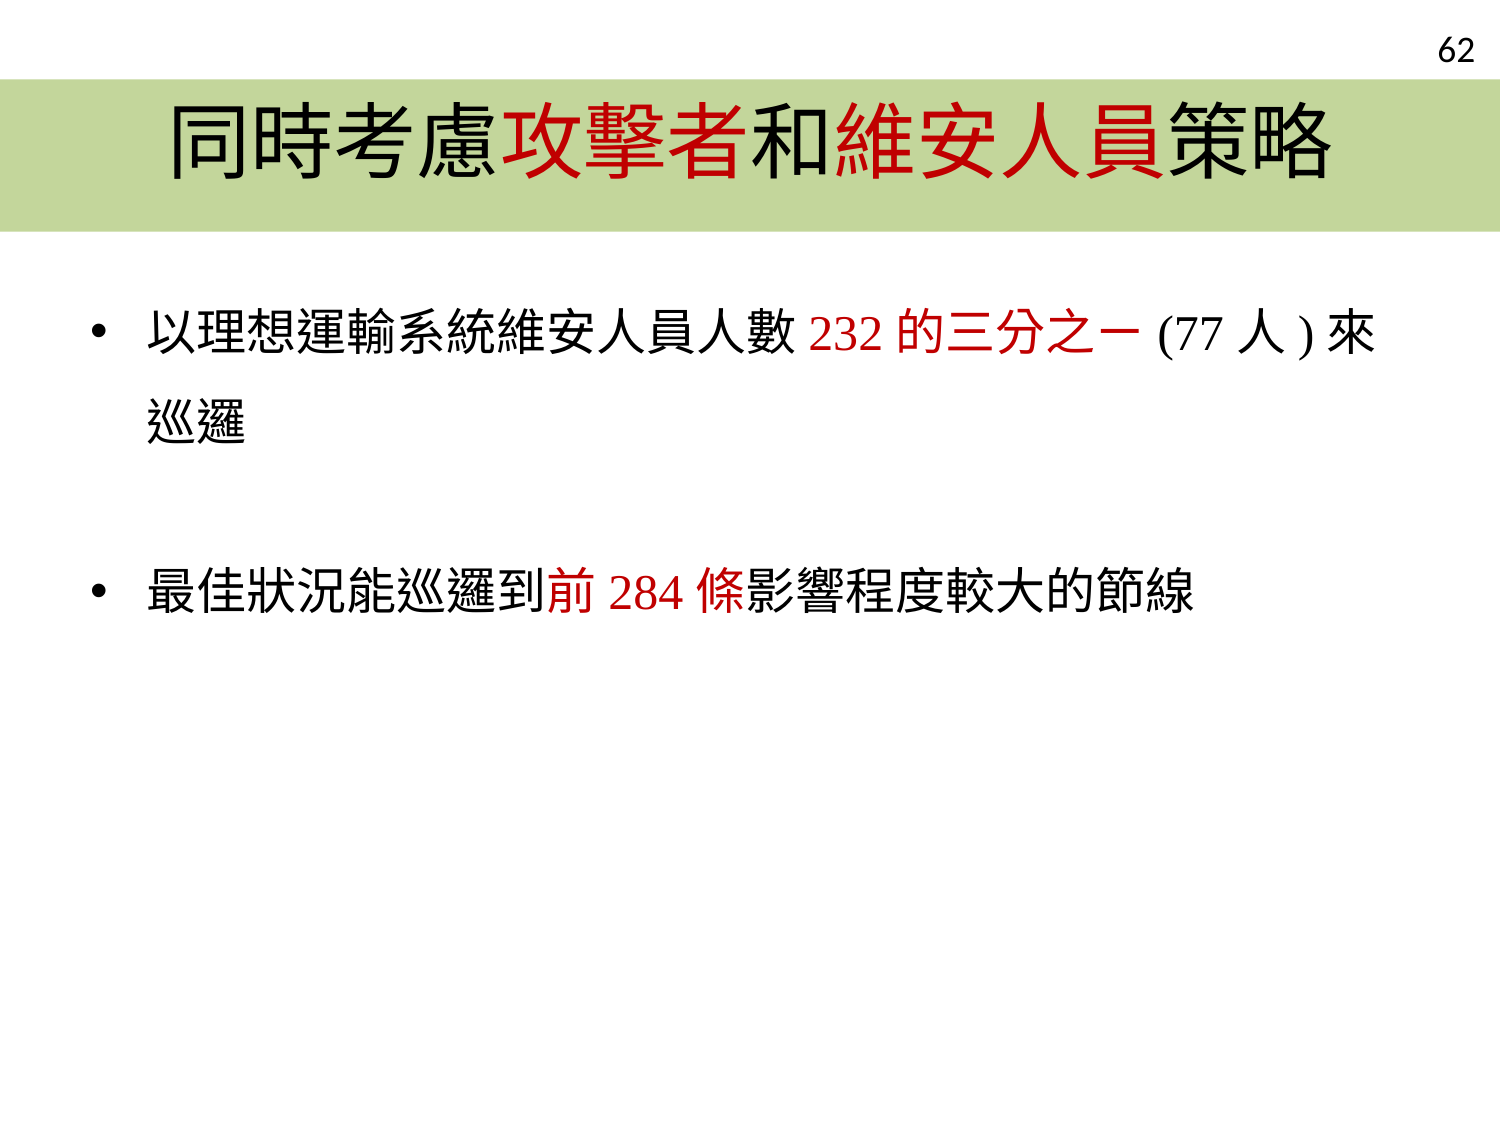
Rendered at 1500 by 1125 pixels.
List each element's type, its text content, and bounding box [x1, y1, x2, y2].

list 以理想運輸系統維安人員人數232的三分之ㄧ(77人)來巡邏 最佳狀況能巡邏到前284條影響程度較大的節線 [75, 262, 1425, 1005]
title 同時考慮攻擊者和維安人員策略 [75, 45, 1425, 233]
